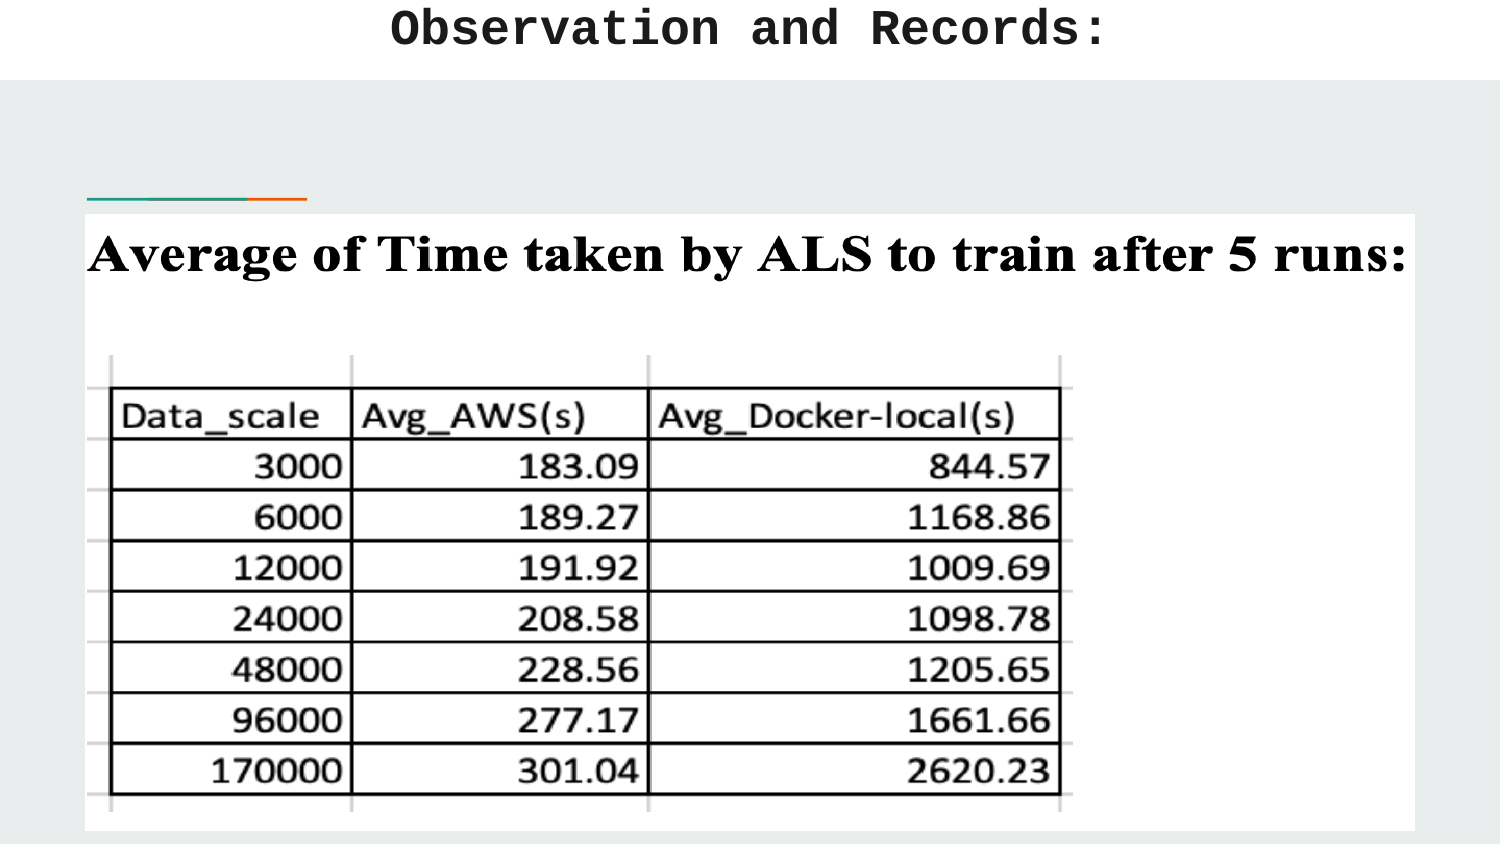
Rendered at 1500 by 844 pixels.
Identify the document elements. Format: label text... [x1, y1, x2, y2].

title Observation and Records: [4, 0, 1496, 59]
picture [85, 214, 1415, 831]
